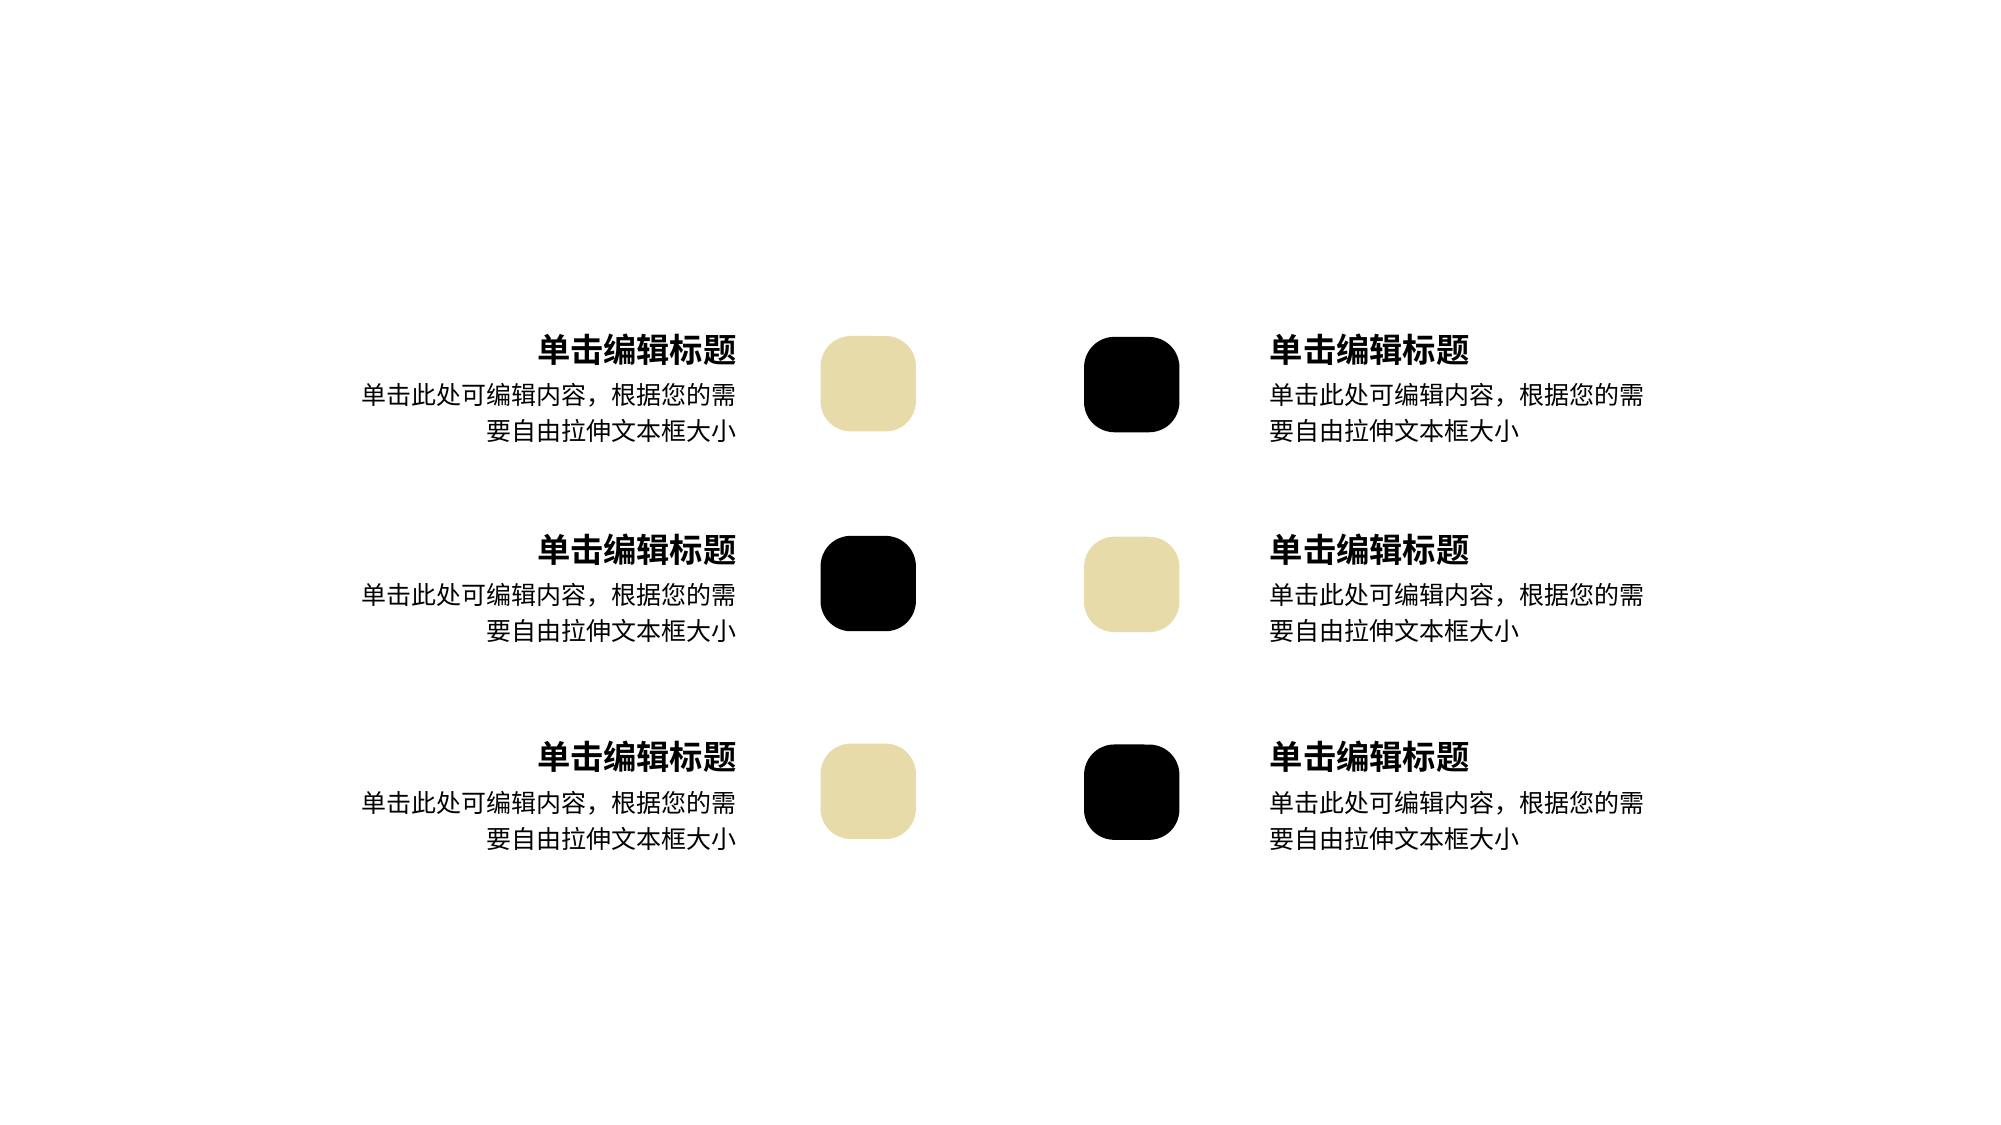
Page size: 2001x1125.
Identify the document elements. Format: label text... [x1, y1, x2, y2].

text_box [1082, 335, 1181, 434]
text_box 单击此处可编辑内容，根据您的需要自由拉伸文本框大小 [353, 373, 737, 446]
text_box 单击编辑标题 [523, 728, 737, 777]
text_box 单击此处可编辑内容，根据您的需要自由拉伸文本框大小 [1270, 573, 1653, 646]
text_box 单击编辑标题 [1269, 520, 1483, 569]
text_box [819, 742, 917, 841]
text_box [819, 334, 917, 433]
text_box [1082, 743, 1181, 841]
text_box 单击此处可编辑内容，根据您的需要自由拉伸文本框大小 [353, 781, 737, 854]
text_box 单击此处可编辑内容，根据您的需要自由拉伸文本框大小 [1270, 781, 1653, 854]
text_box 单击此处可编辑内容，根据您的需要自由拉伸文本框大小 [353, 573, 737, 646]
text_box 单击编辑标题 [1269, 320, 1483, 369]
text_box [1082, 535, 1181, 634]
text_box 单击编辑标题 [523, 520, 737, 569]
text_box 单击此处可编辑内容，根据您的需要自由拉伸文本框大小 [1270, 373, 1653, 446]
text_box 单击编辑标题 [523, 320, 737, 369]
text_box [819, 534, 917, 633]
text_box 单击编辑标题 [1269, 728, 1483, 777]
